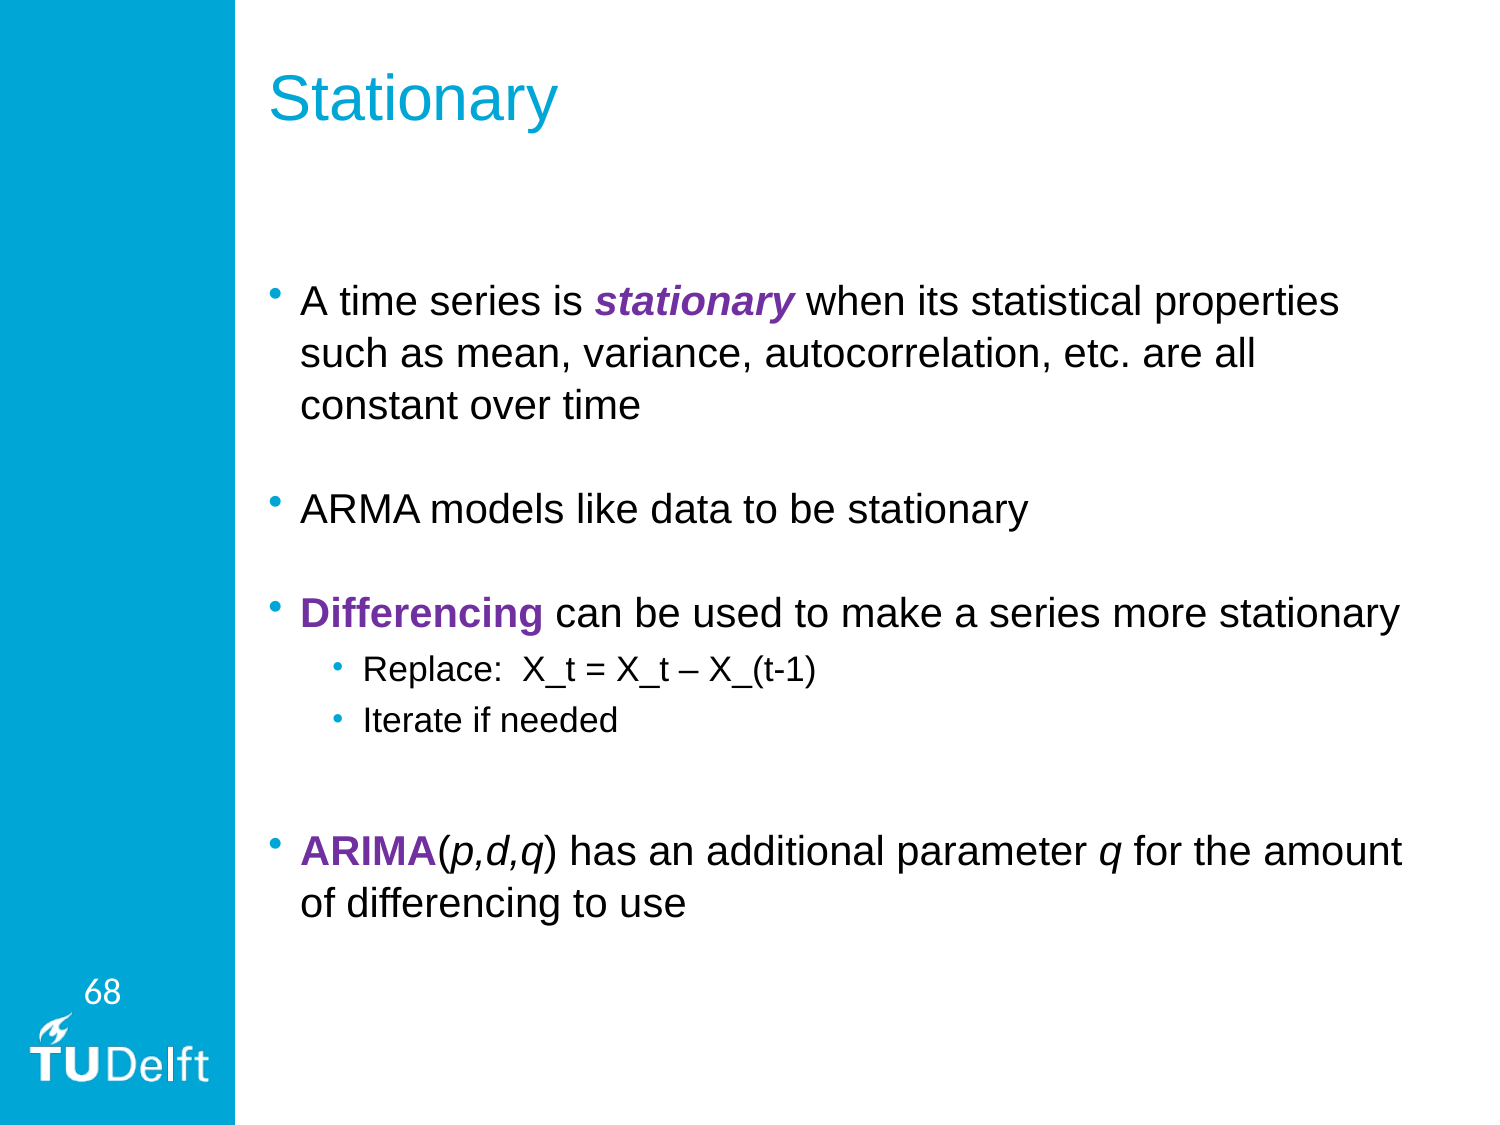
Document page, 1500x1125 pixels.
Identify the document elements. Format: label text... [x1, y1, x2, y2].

list A time series is stationary when its statistical properties such as mean, variance, autocorrelation, etc. are all constant over time ARMA models like data to be stationary Differencing can be used to make a series more stationary Replace: X_t = X_t – X_(t-1) Iterate if needed ARIMA(p,d,q) has an additional parameter q for the amount of differencing to use [268, 271, 1423, 1061]
title Stationary [268, 55, 1423, 231]
